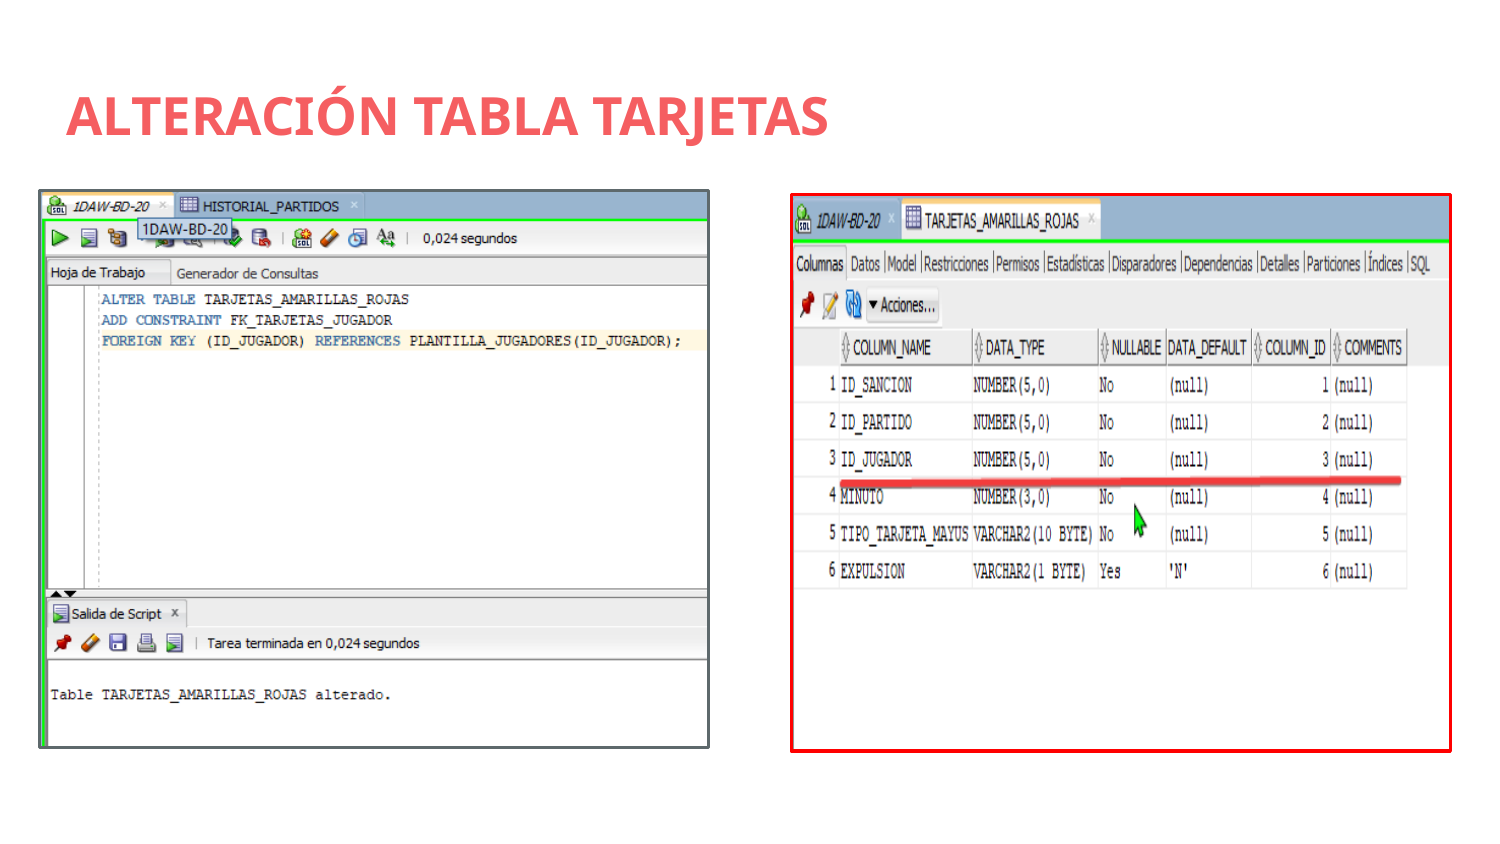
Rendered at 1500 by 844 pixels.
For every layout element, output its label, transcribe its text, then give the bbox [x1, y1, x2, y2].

picture [792, 195, 1450, 750]
title ALTERACIÓN TABLA TARJETAS [51, 64, 1449, 167]
picture [41, 192, 708, 747]
